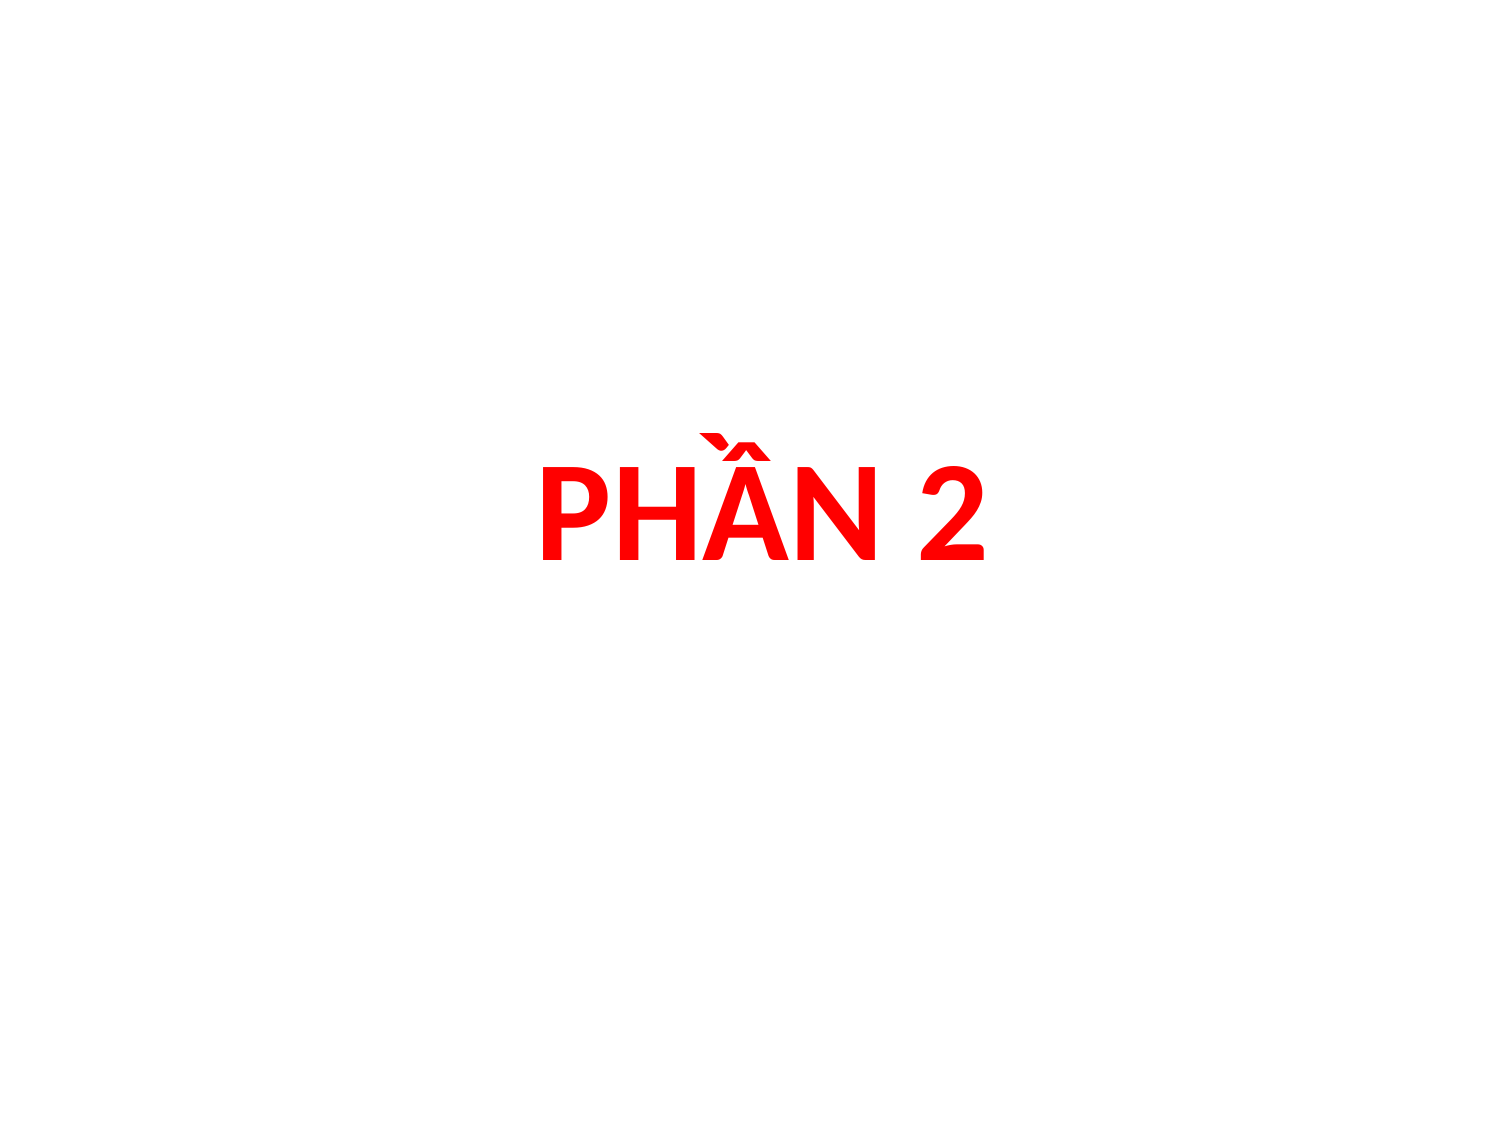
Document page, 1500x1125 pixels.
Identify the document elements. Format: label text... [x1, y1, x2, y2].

subtitle PHẦN 2 [237, 312, 1288, 600]
